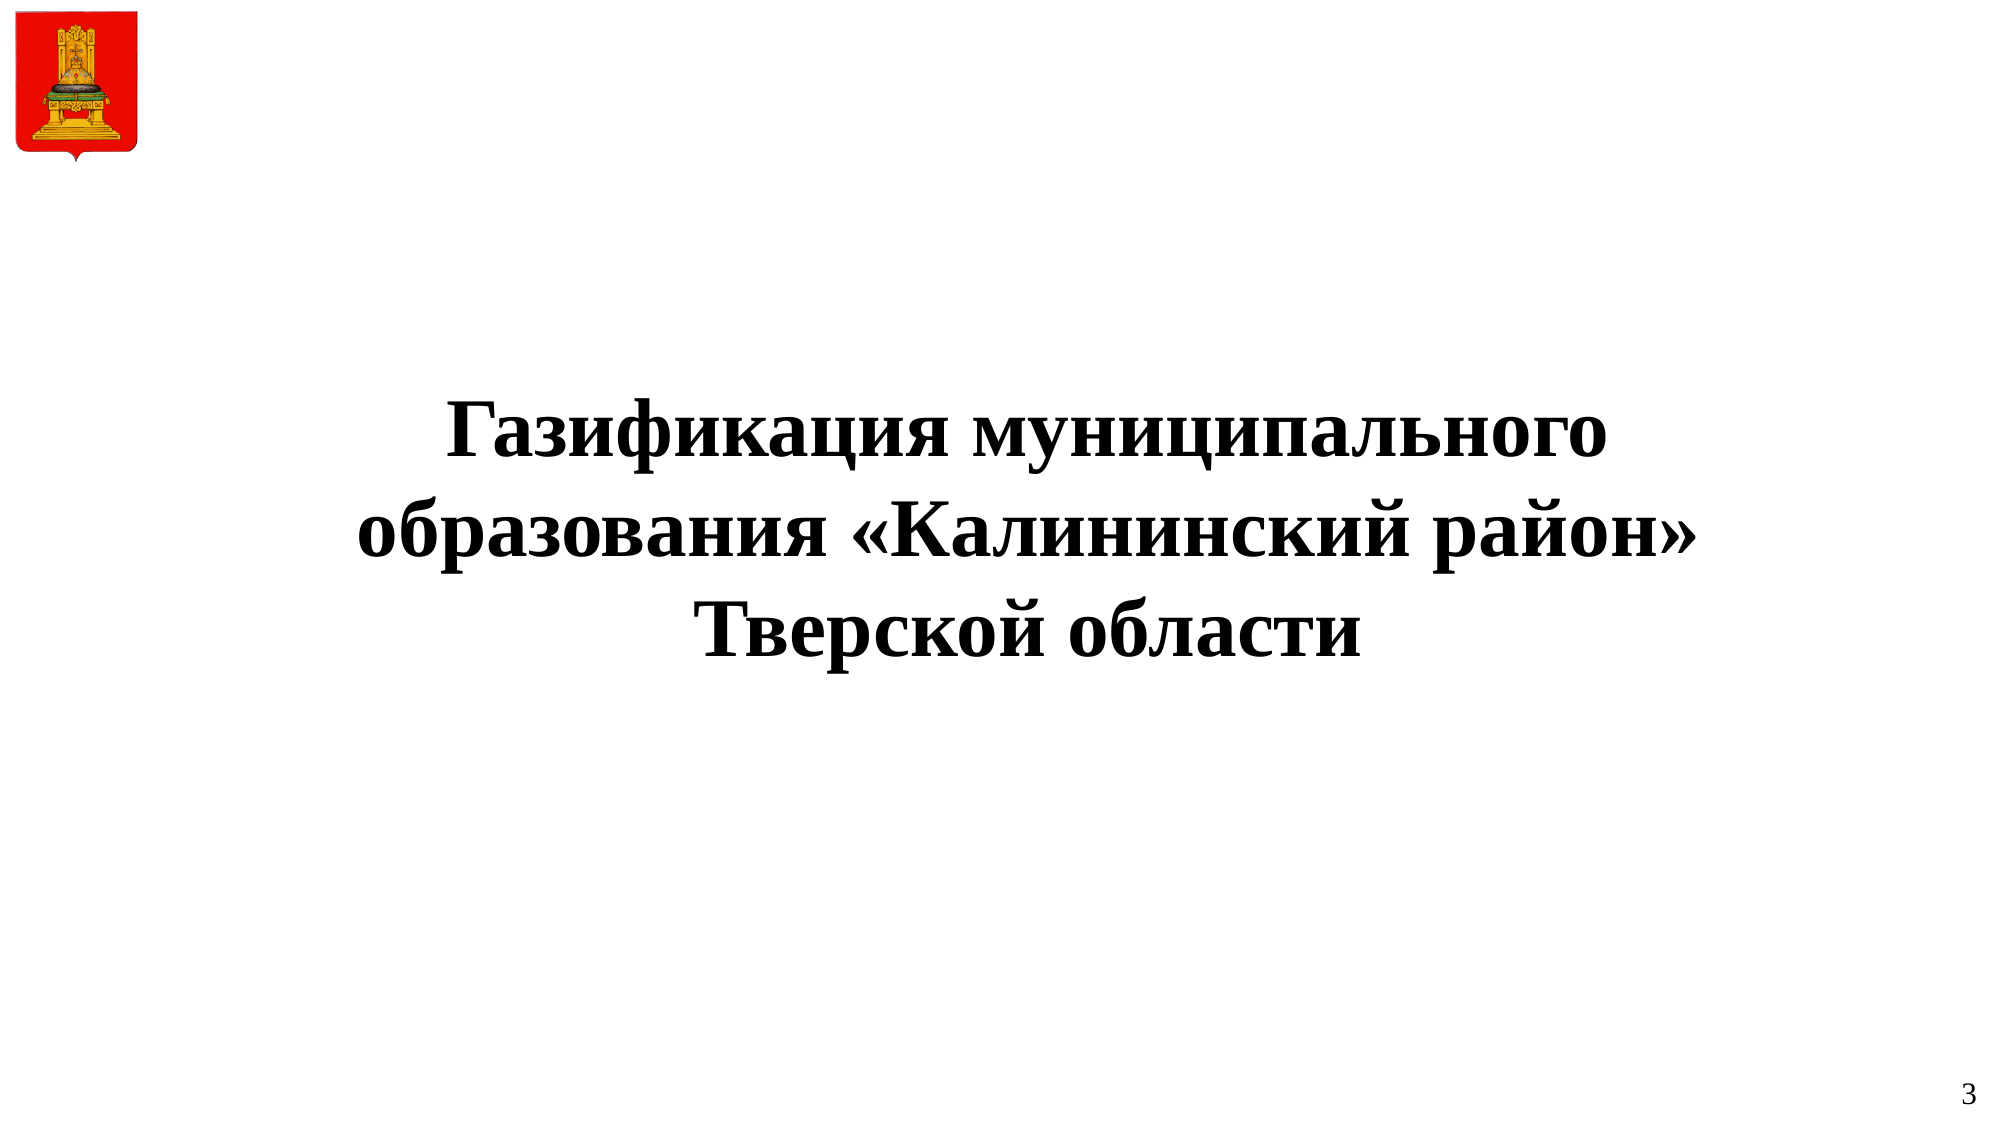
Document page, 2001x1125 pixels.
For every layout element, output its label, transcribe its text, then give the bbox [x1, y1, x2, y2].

picture [12, 3, 146, 170]
slide_number 3 [1585, 1046, 1993, 1125]
text_box Газификация муниципального образования «Калининский район» Тверской области [195, 365, 1862, 681]
